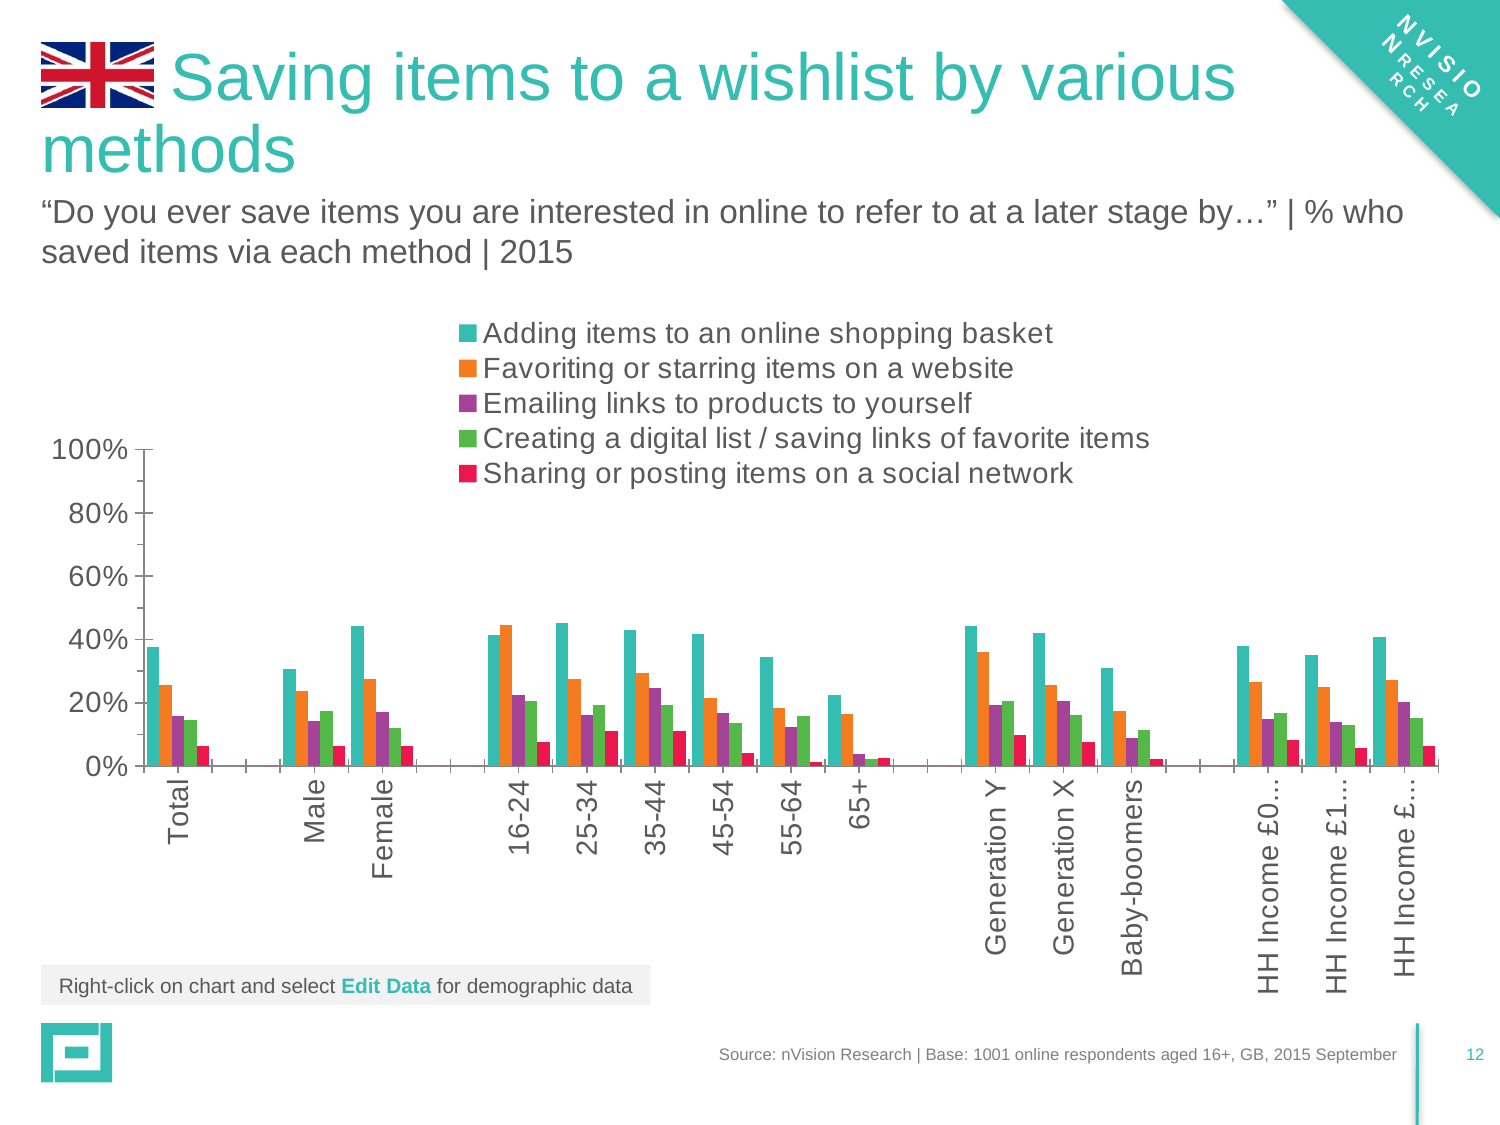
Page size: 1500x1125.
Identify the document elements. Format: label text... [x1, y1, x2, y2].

list “Do you ever save items you are interested in online to refer to at a later stage by…” | % who saved items via each method | 2015 [41, 190, 1459, 272]
list Source: nVision Research | Base: 1001 online respondents aged 16+, GB, 2015 September [112, 1039, 1414, 1072]
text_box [1281, 0, 1500, 219]
chart [40, 314, 1460, 1006]
title Saving items to a wishlist by various methods [151, 42, 1276, 116]
picture [40, 42, 154, 108]
